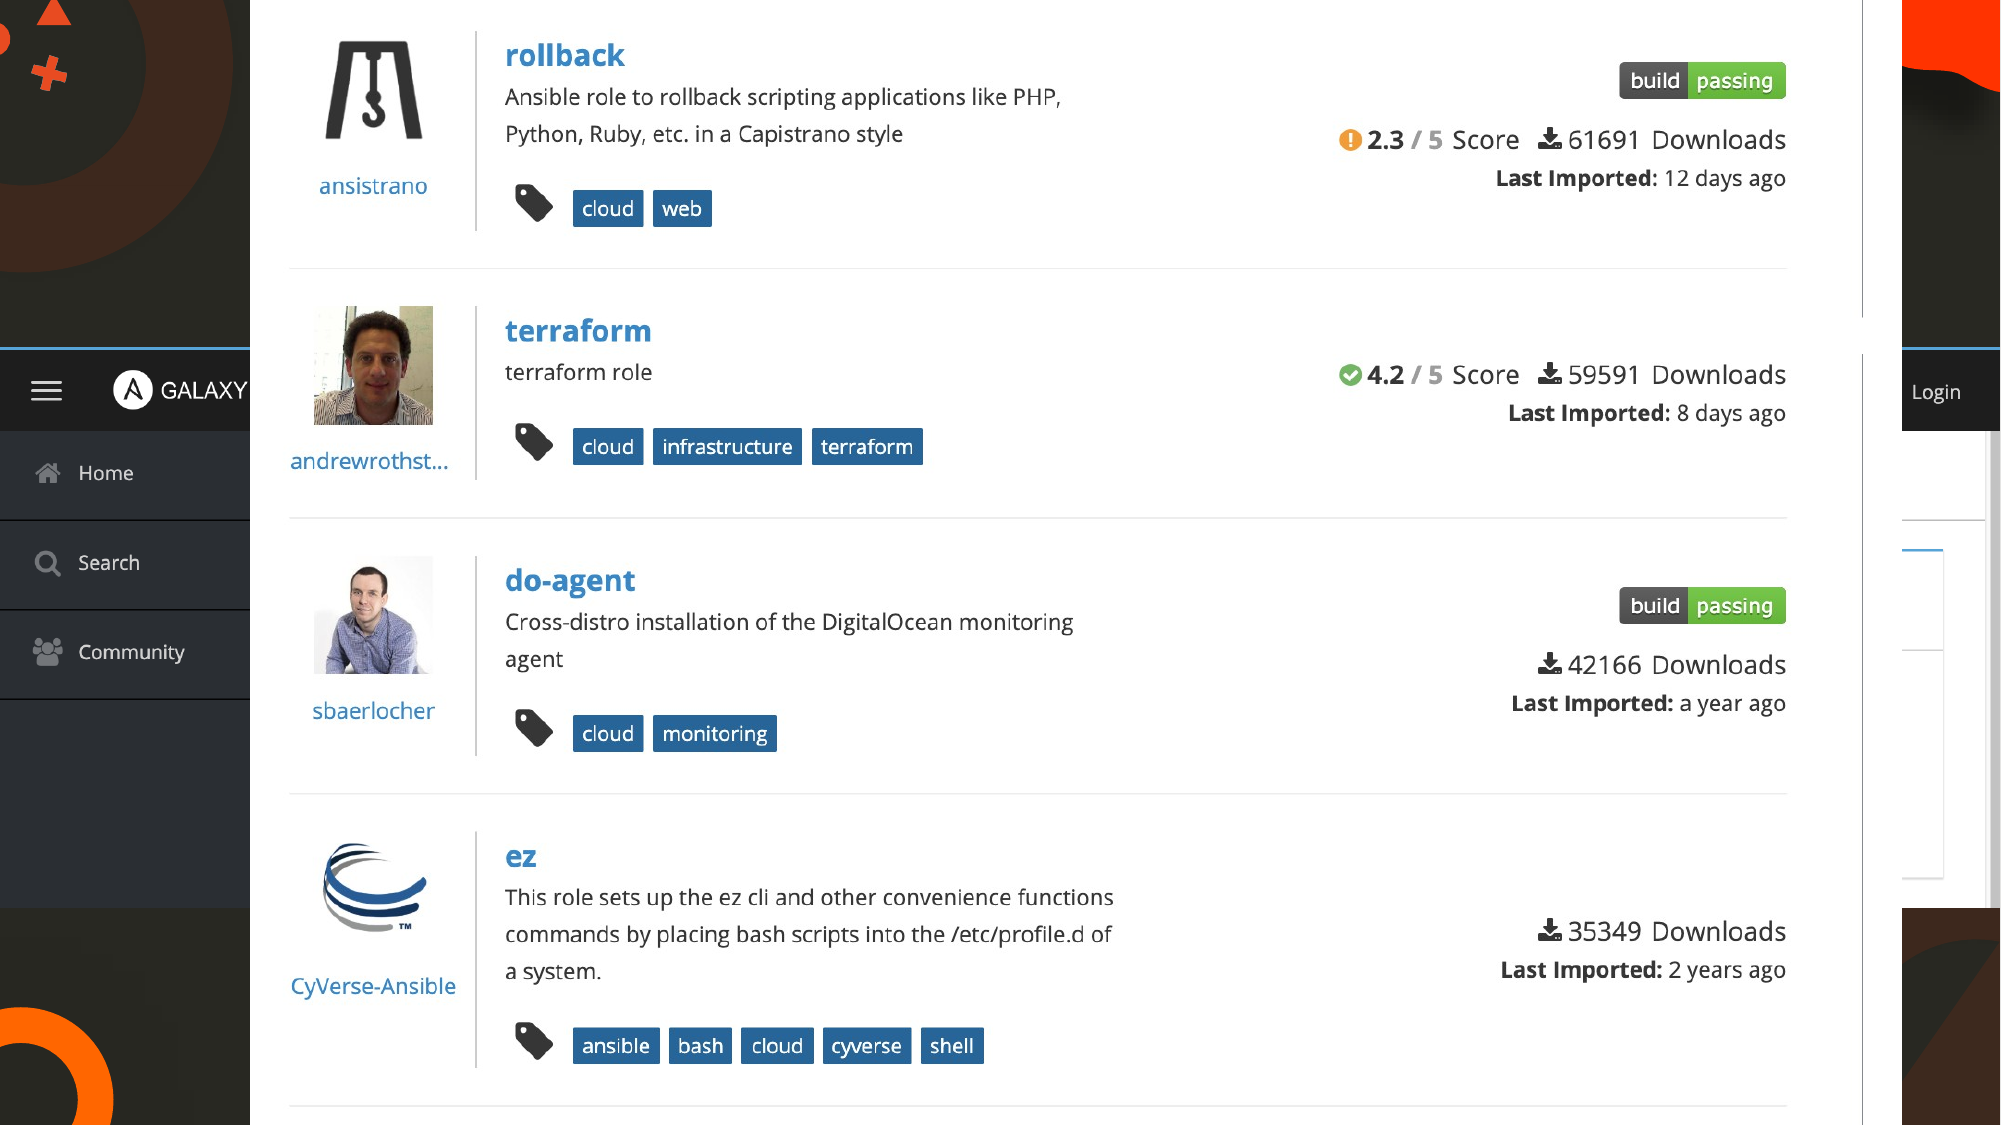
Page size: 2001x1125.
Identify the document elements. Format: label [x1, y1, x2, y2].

text_box [0, 0, 2000, 1125]
